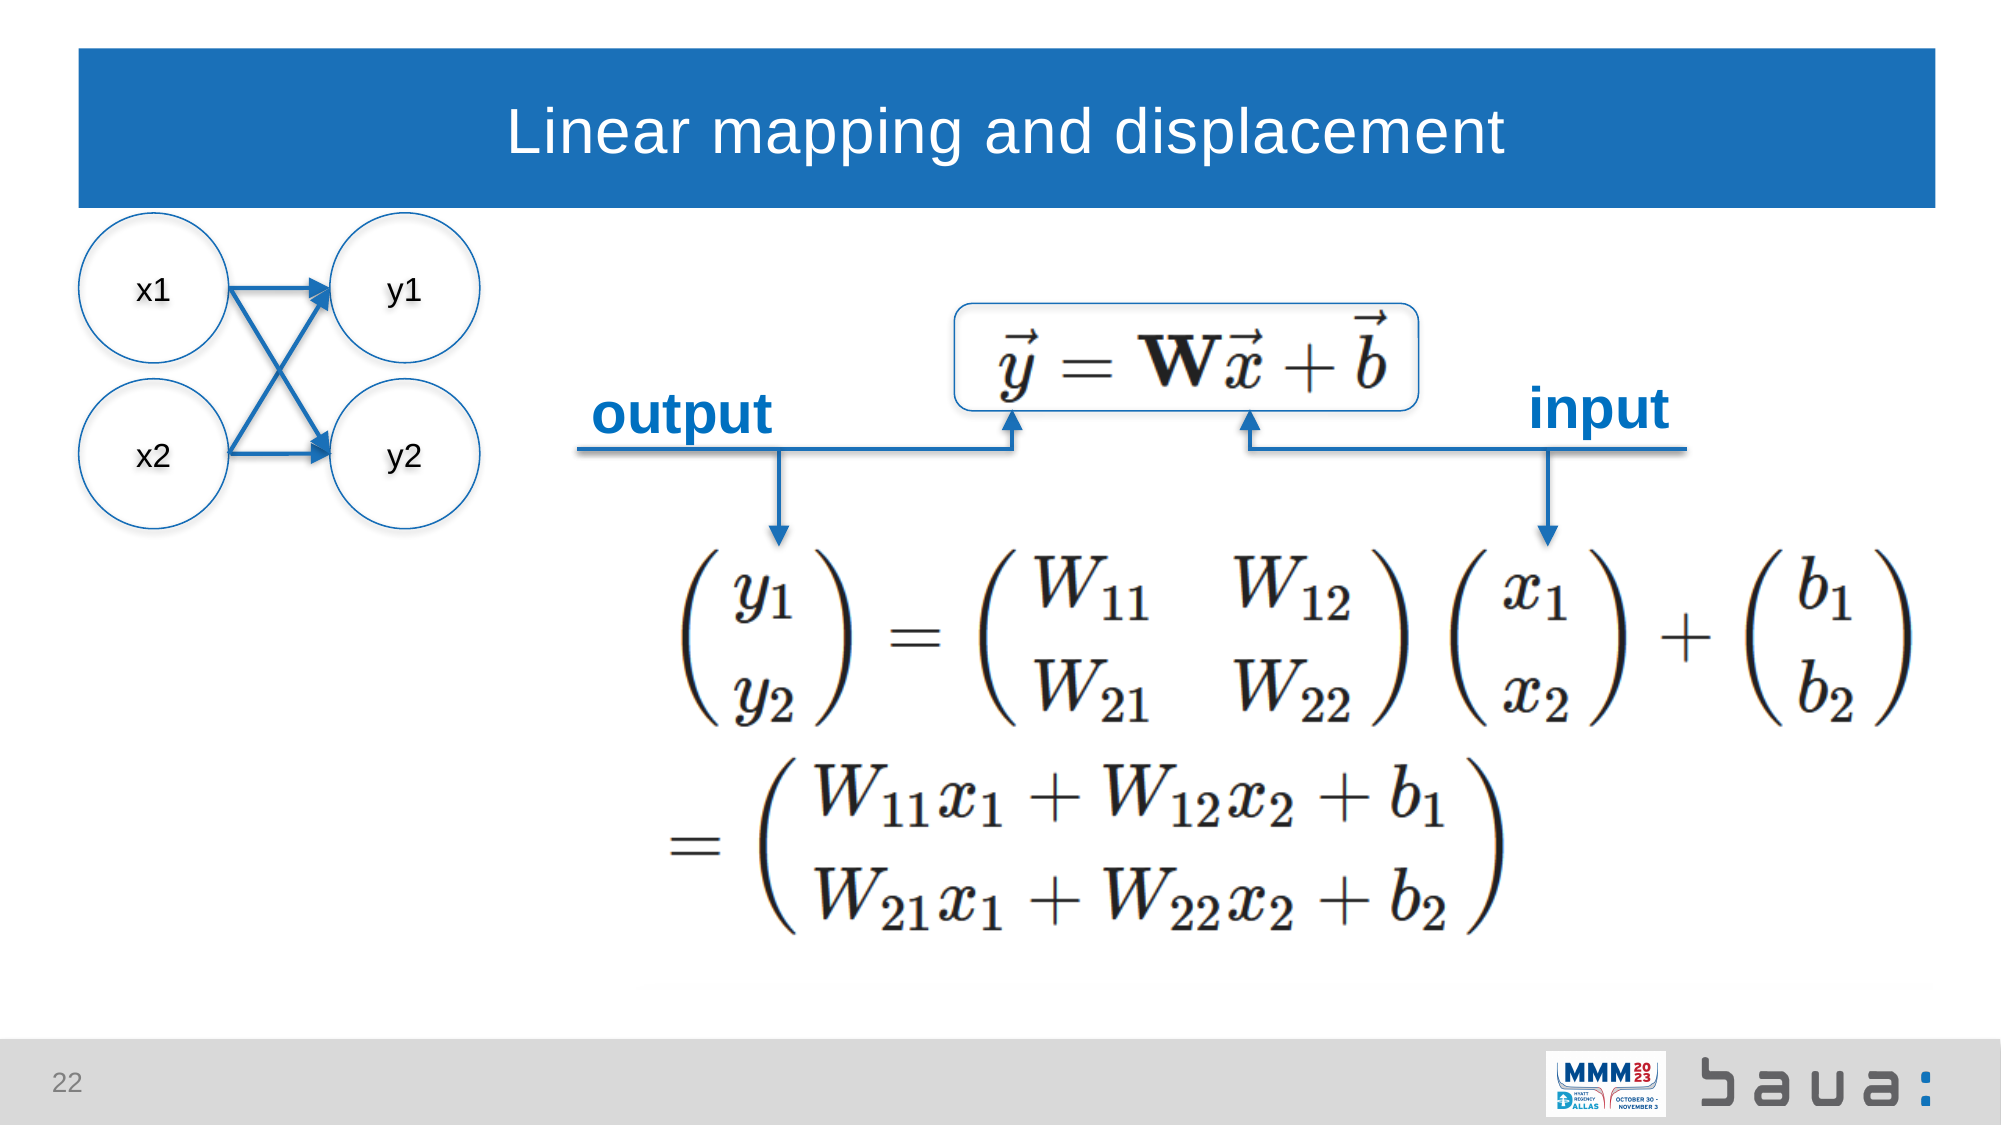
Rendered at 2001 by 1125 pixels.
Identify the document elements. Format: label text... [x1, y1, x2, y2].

text_box x1 [77, 212, 230, 364]
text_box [1247, 408, 1685, 449]
picture [1545, 1050, 1666, 1117]
text_box x2 [77, 377, 229, 530]
picture [958, 277, 1416, 439]
text_box y1 [329, 212, 481, 364]
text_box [1546, 448, 1687, 547]
text_box y2 [329, 377, 481, 530]
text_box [577, 448, 781, 547]
slide_number 22 [51, 1051, 141, 1112]
text_box input [1513, 362, 1686, 408]
text_box output [576, 367, 788, 408]
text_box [577, 408, 1015, 449]
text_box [230, 288, 331, 454]
picture [625, 480, 1933, 990]
title Linear mapping and displacement [78, 48, 1936, 208]
